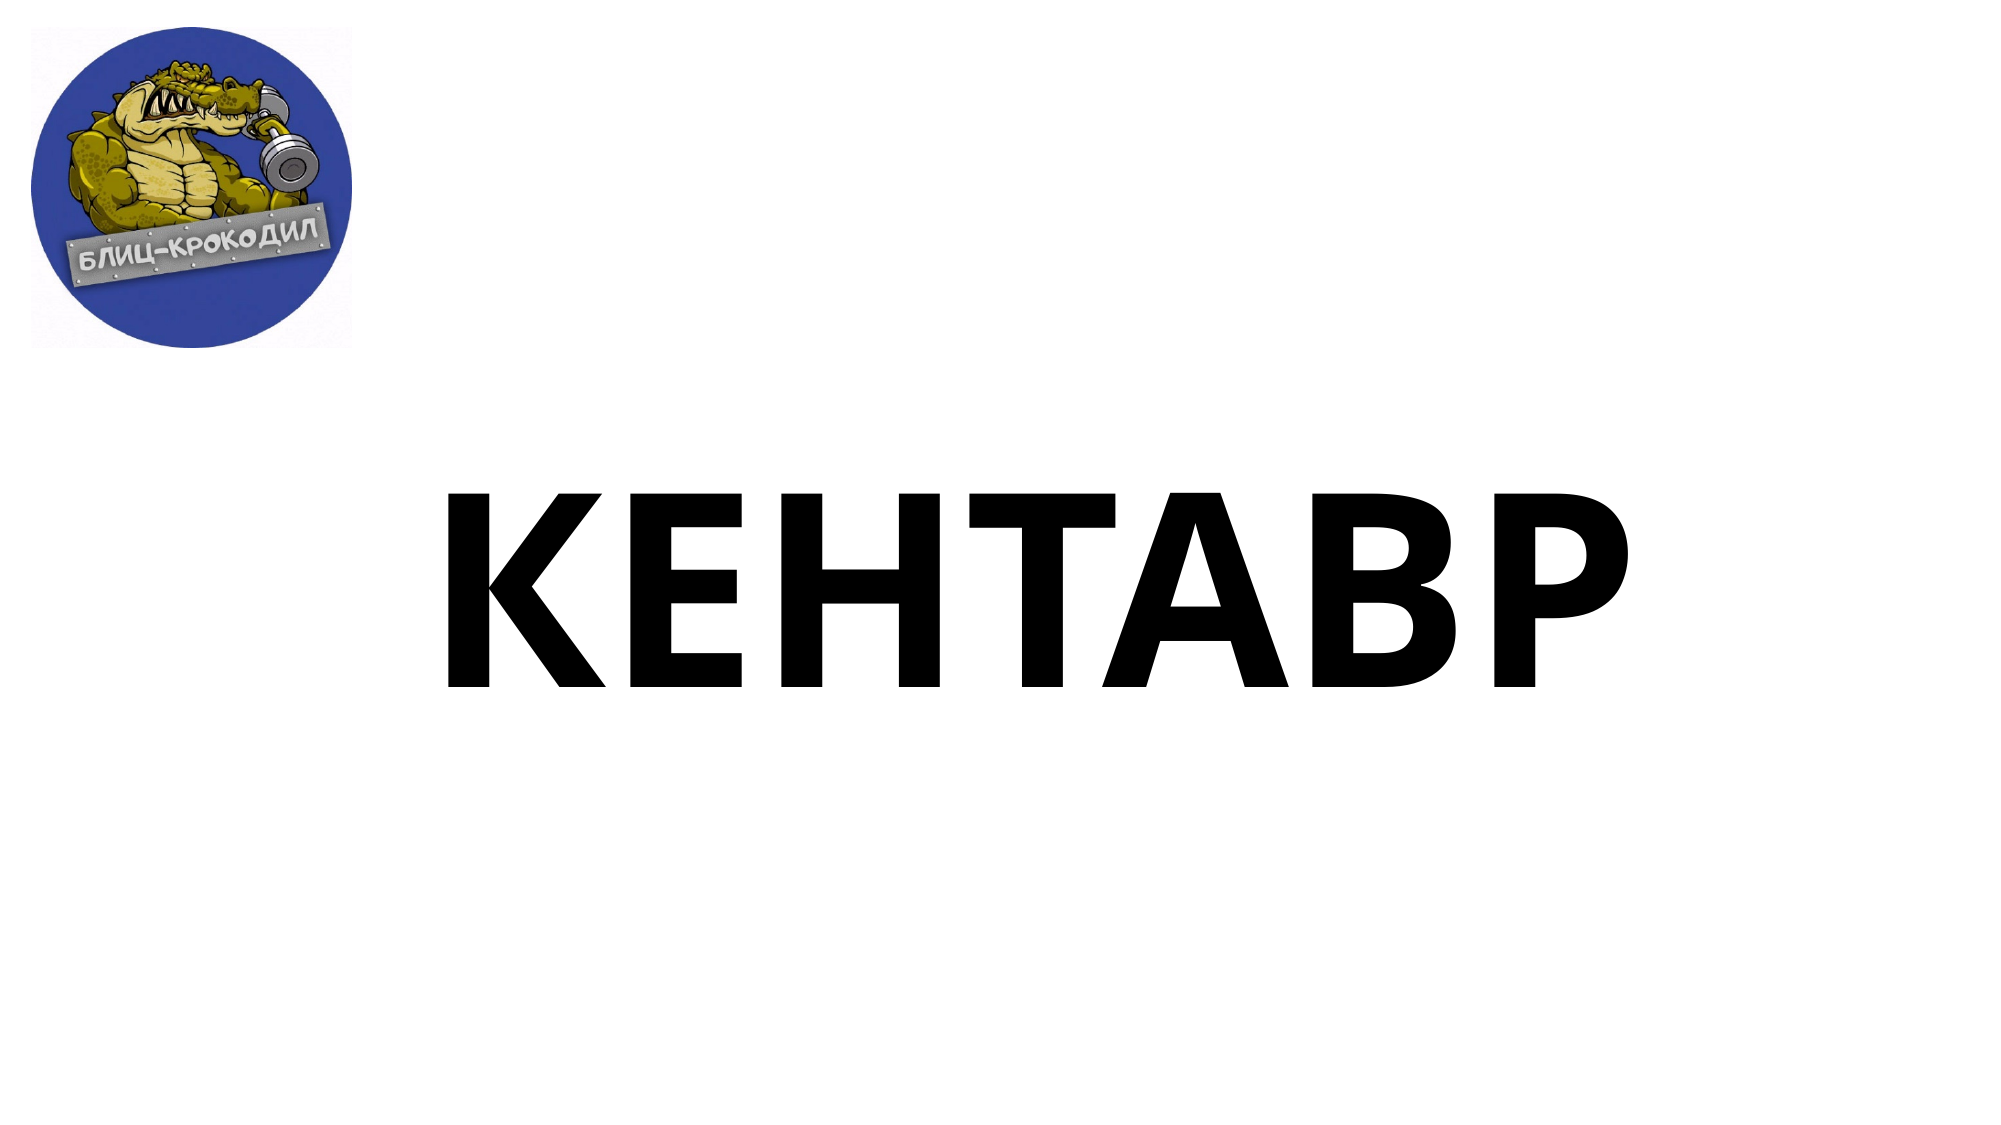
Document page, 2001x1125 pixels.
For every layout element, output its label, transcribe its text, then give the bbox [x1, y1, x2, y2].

title КЕНТАВР [282, 361, 1783, 754]
picture [31, 27, 352, 348]
